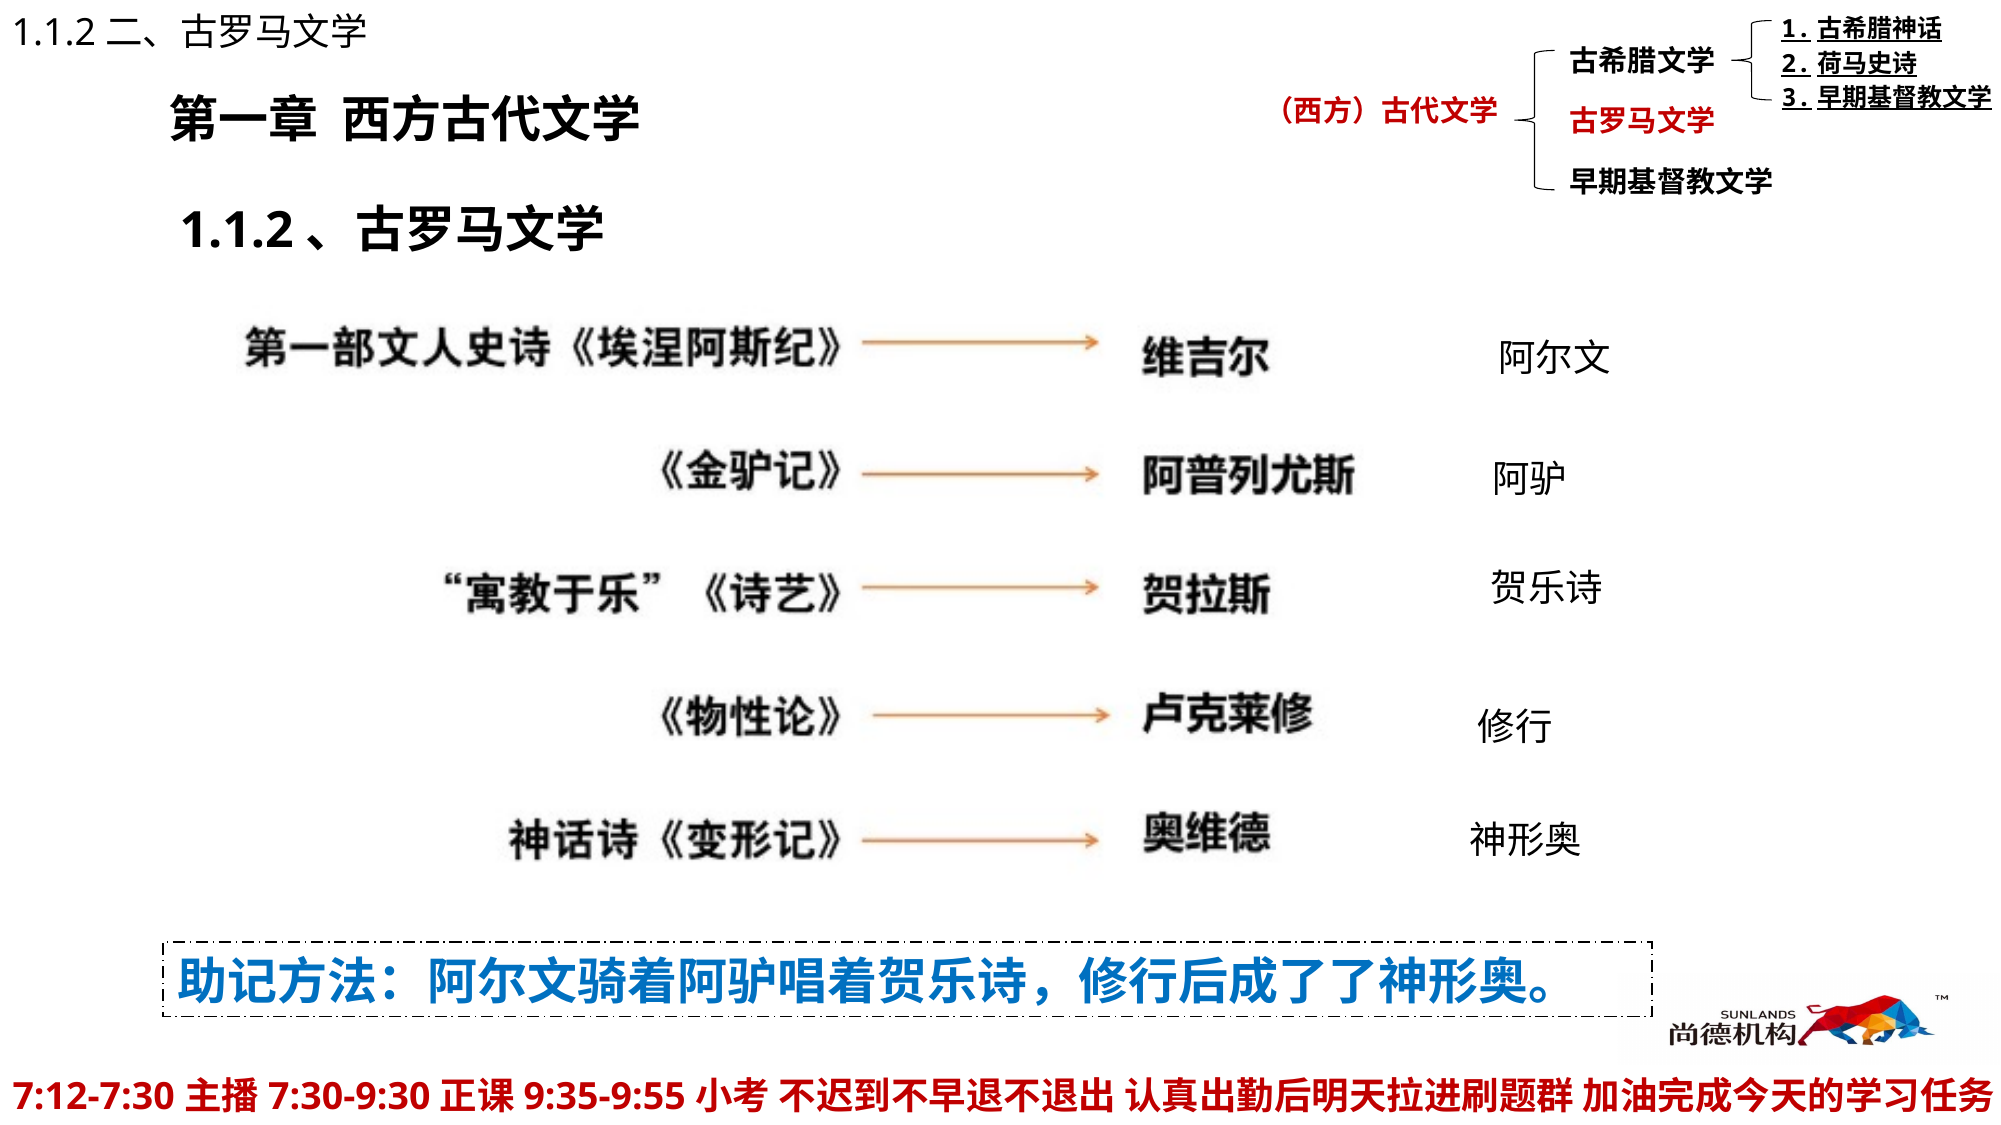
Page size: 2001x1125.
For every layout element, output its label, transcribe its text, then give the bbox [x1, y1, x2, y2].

text_box 神形奥 [1455, 808, 1598, 868]
text_box （西方）古代文学 [1249, 85, 1514, 136]
text_box 助记方法：阿尔文骑着阿驴唱着贺乐诗，修行后成了了神形奥。 [162, 941, 1653, 1017]
text_box 古希腊文学 [1554, 35, 1732, 85]
text_box 1.古希腊神话 [1766, 5, 1958, 51]
text_box 贺乐诗 [1475, 556, 1619, 616]
text_box 阿尔文 [1483, 326, 1626, 386]
picture [1617, 973, 2001, 1065]
text_box 第一章 西方古代文学 [153, 79, 656, 155]
text_box [1731, 20, 1766, 101]
text_box 古罗马文学 [1554, 95, 1732, 145]
text_box 阿驴 [1477, 447, 1583, 508]
text_box 3.早期基督教文学 [1766, 73, 2000, 119]
text_box [1514, 49, 1555, 191]
text_box 修行 [1463, 695, 1568, 756]
text_box 2.荷马史诗 [1766, 40, 1933, 73]
picture [236, 289, 1418, 884]
text_box 1.1.2二、古罗马文学 [0, 0, 383, 61]
text_box 1.1.2、古罗马文学 [164, 189, 621, 265]
text_box 早期基督教文学 [1554, 155, 1808, 206]
